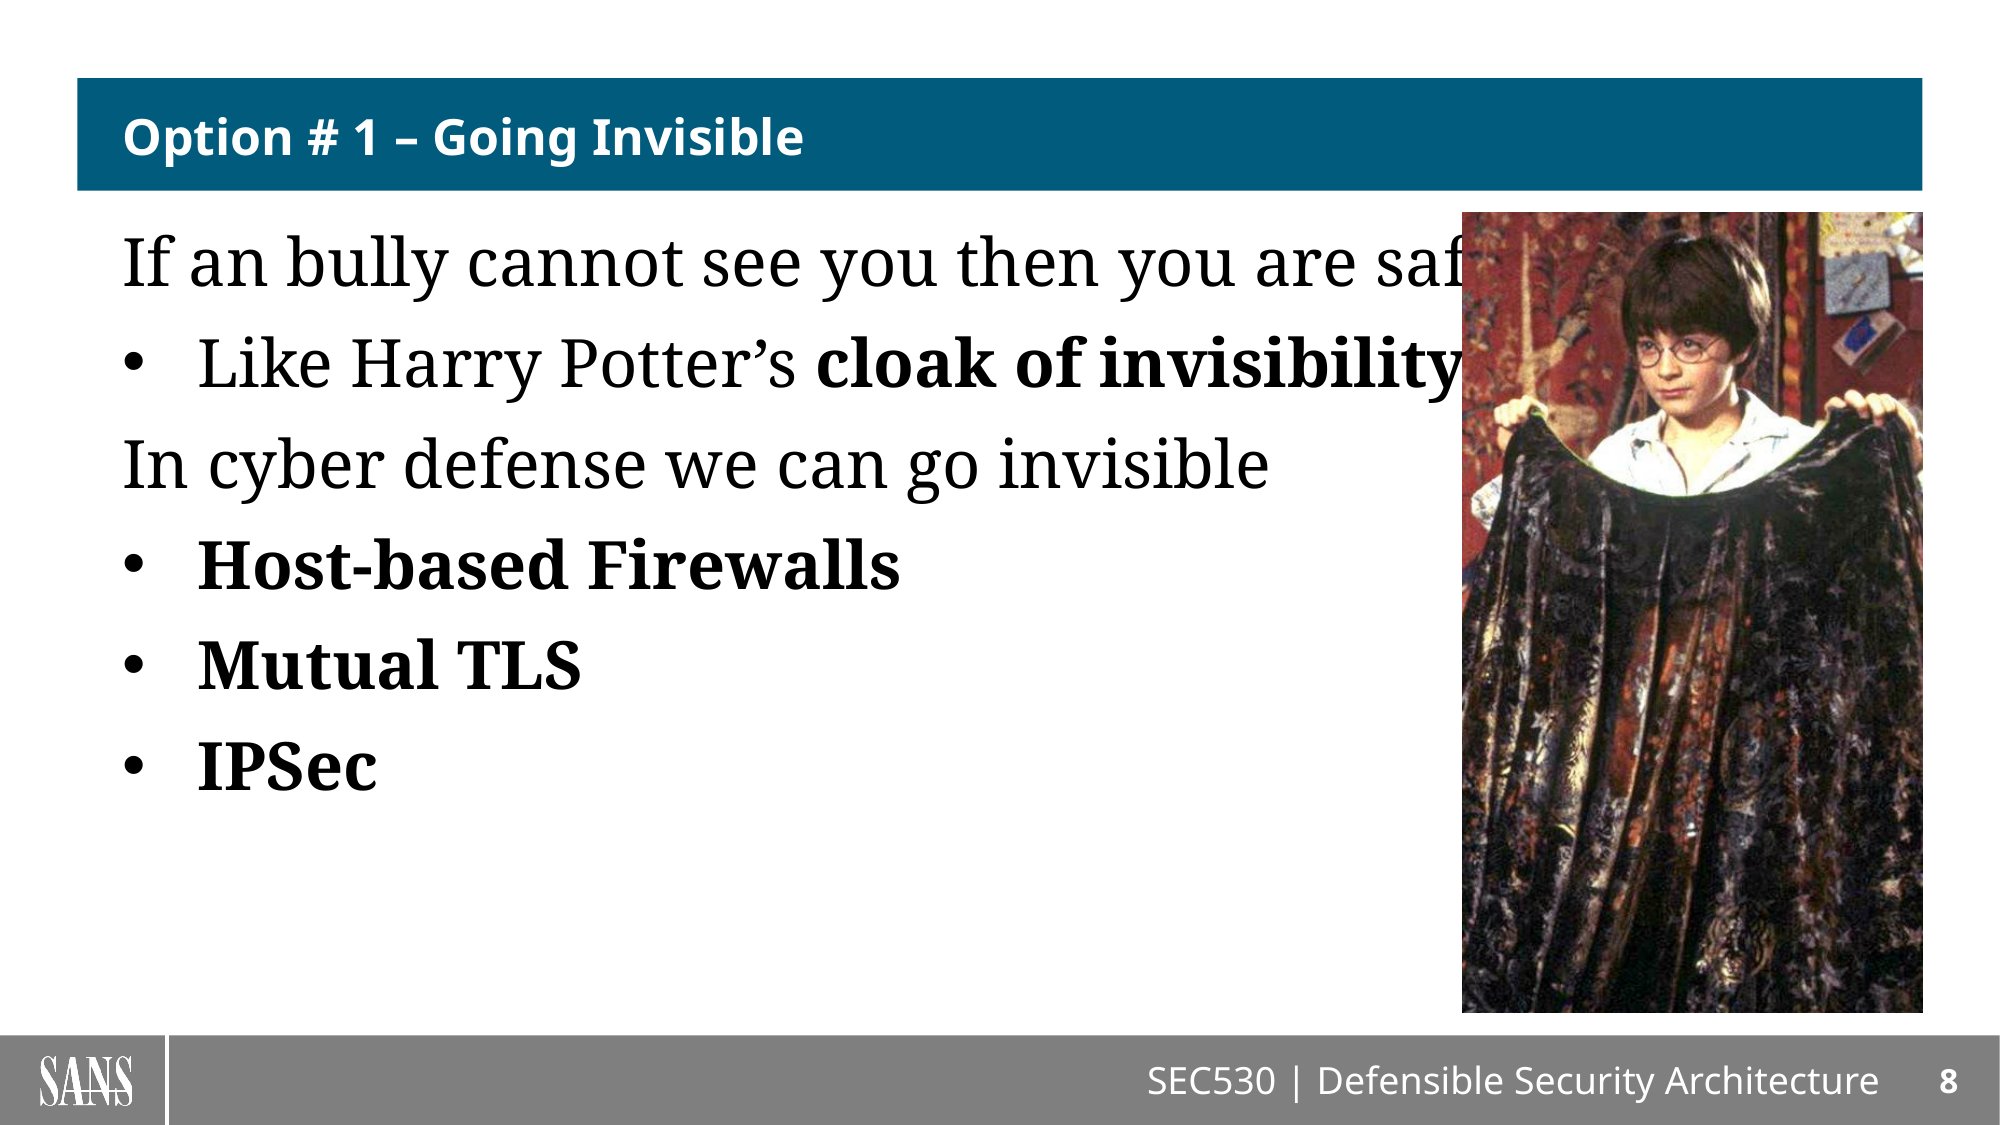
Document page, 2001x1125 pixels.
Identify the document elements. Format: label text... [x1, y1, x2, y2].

list If an bully cannot see you then you are safe Like Harry Potter’s cloak of invisibility In cyber defense we can go invisible Host-based Firewalls Mutual TLS IPSec [107, 212, 1462, 1013]
picture [1462, 212, 1923, 1013]
title Option # 1 – Going Invisible [107, 78, 1893, 191]
